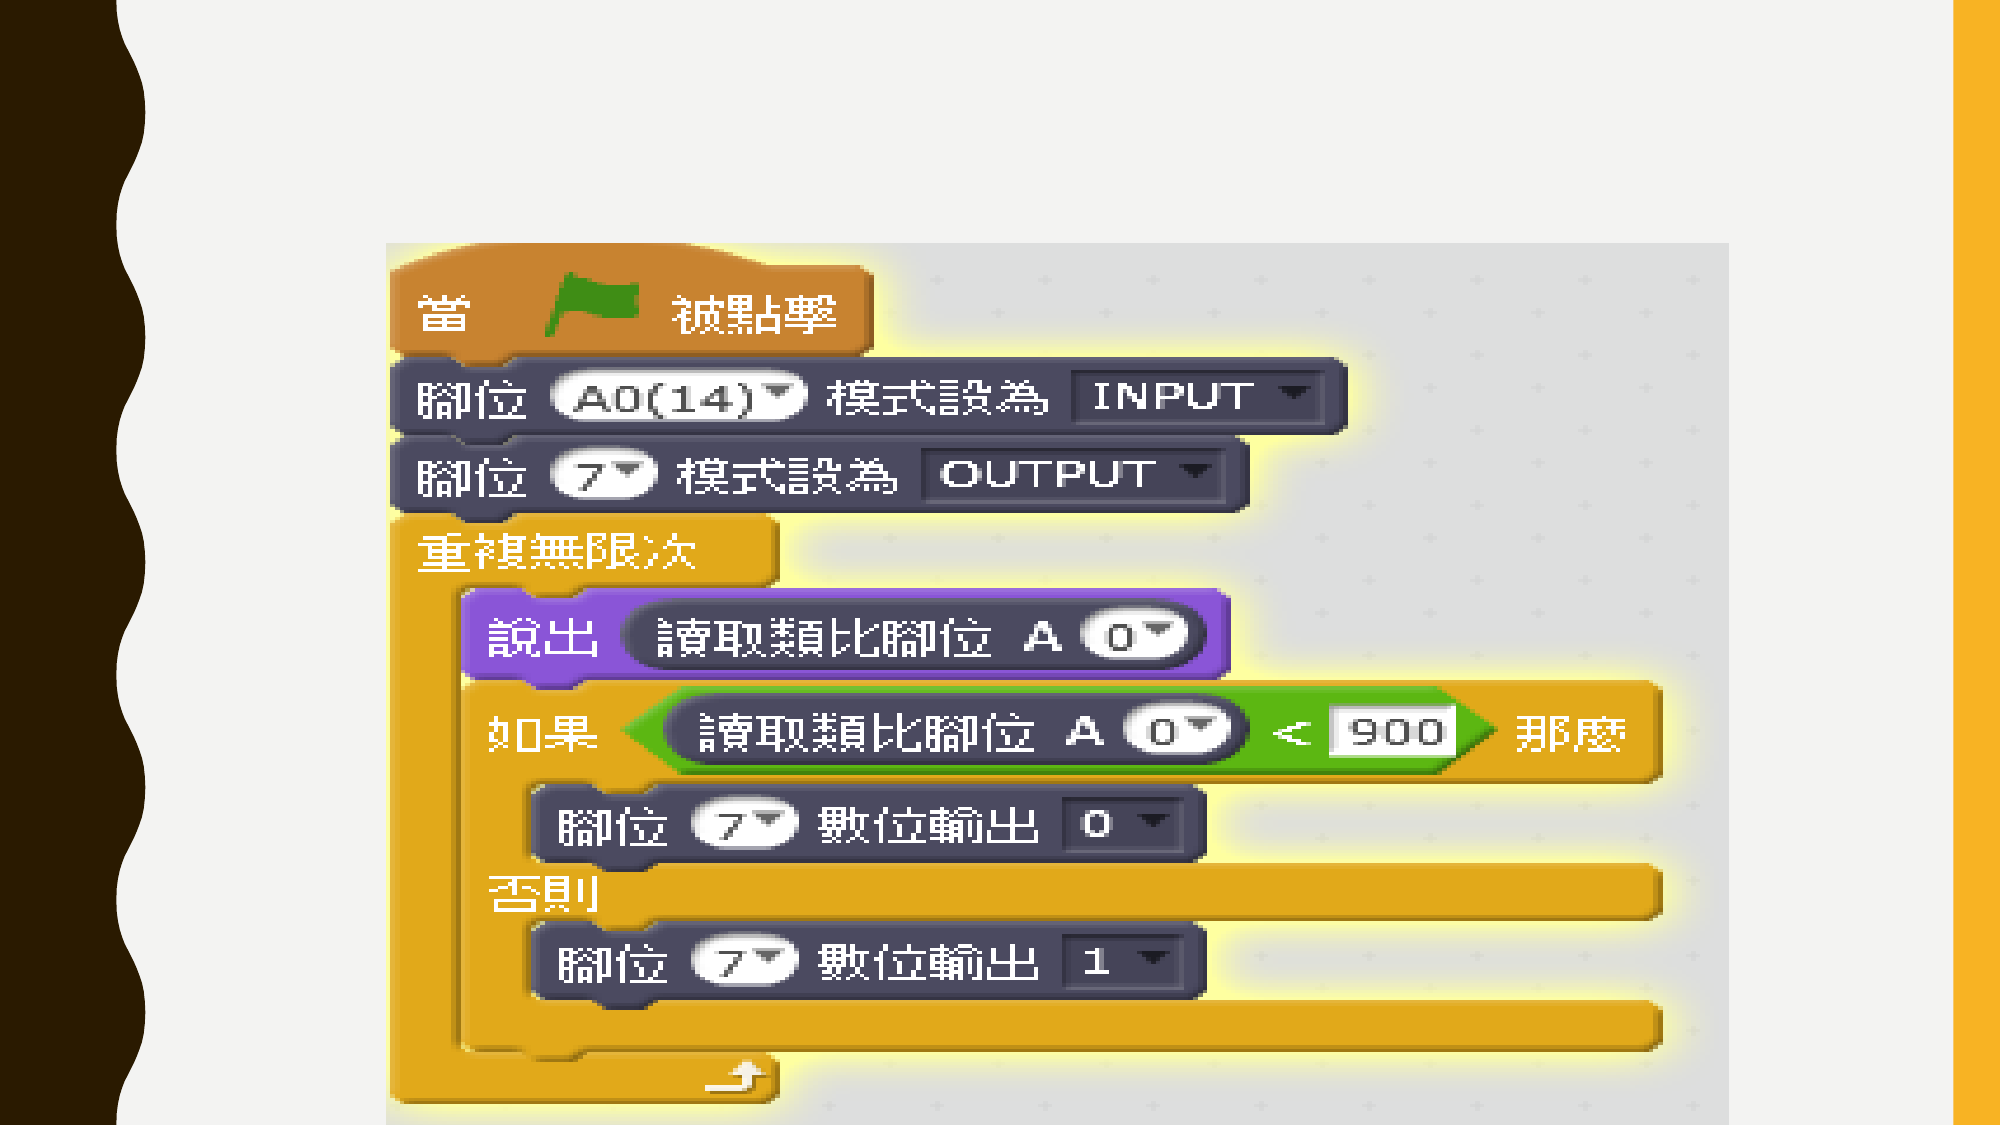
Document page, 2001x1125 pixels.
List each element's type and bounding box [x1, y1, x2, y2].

list [386, 242, 1729, 1125]
